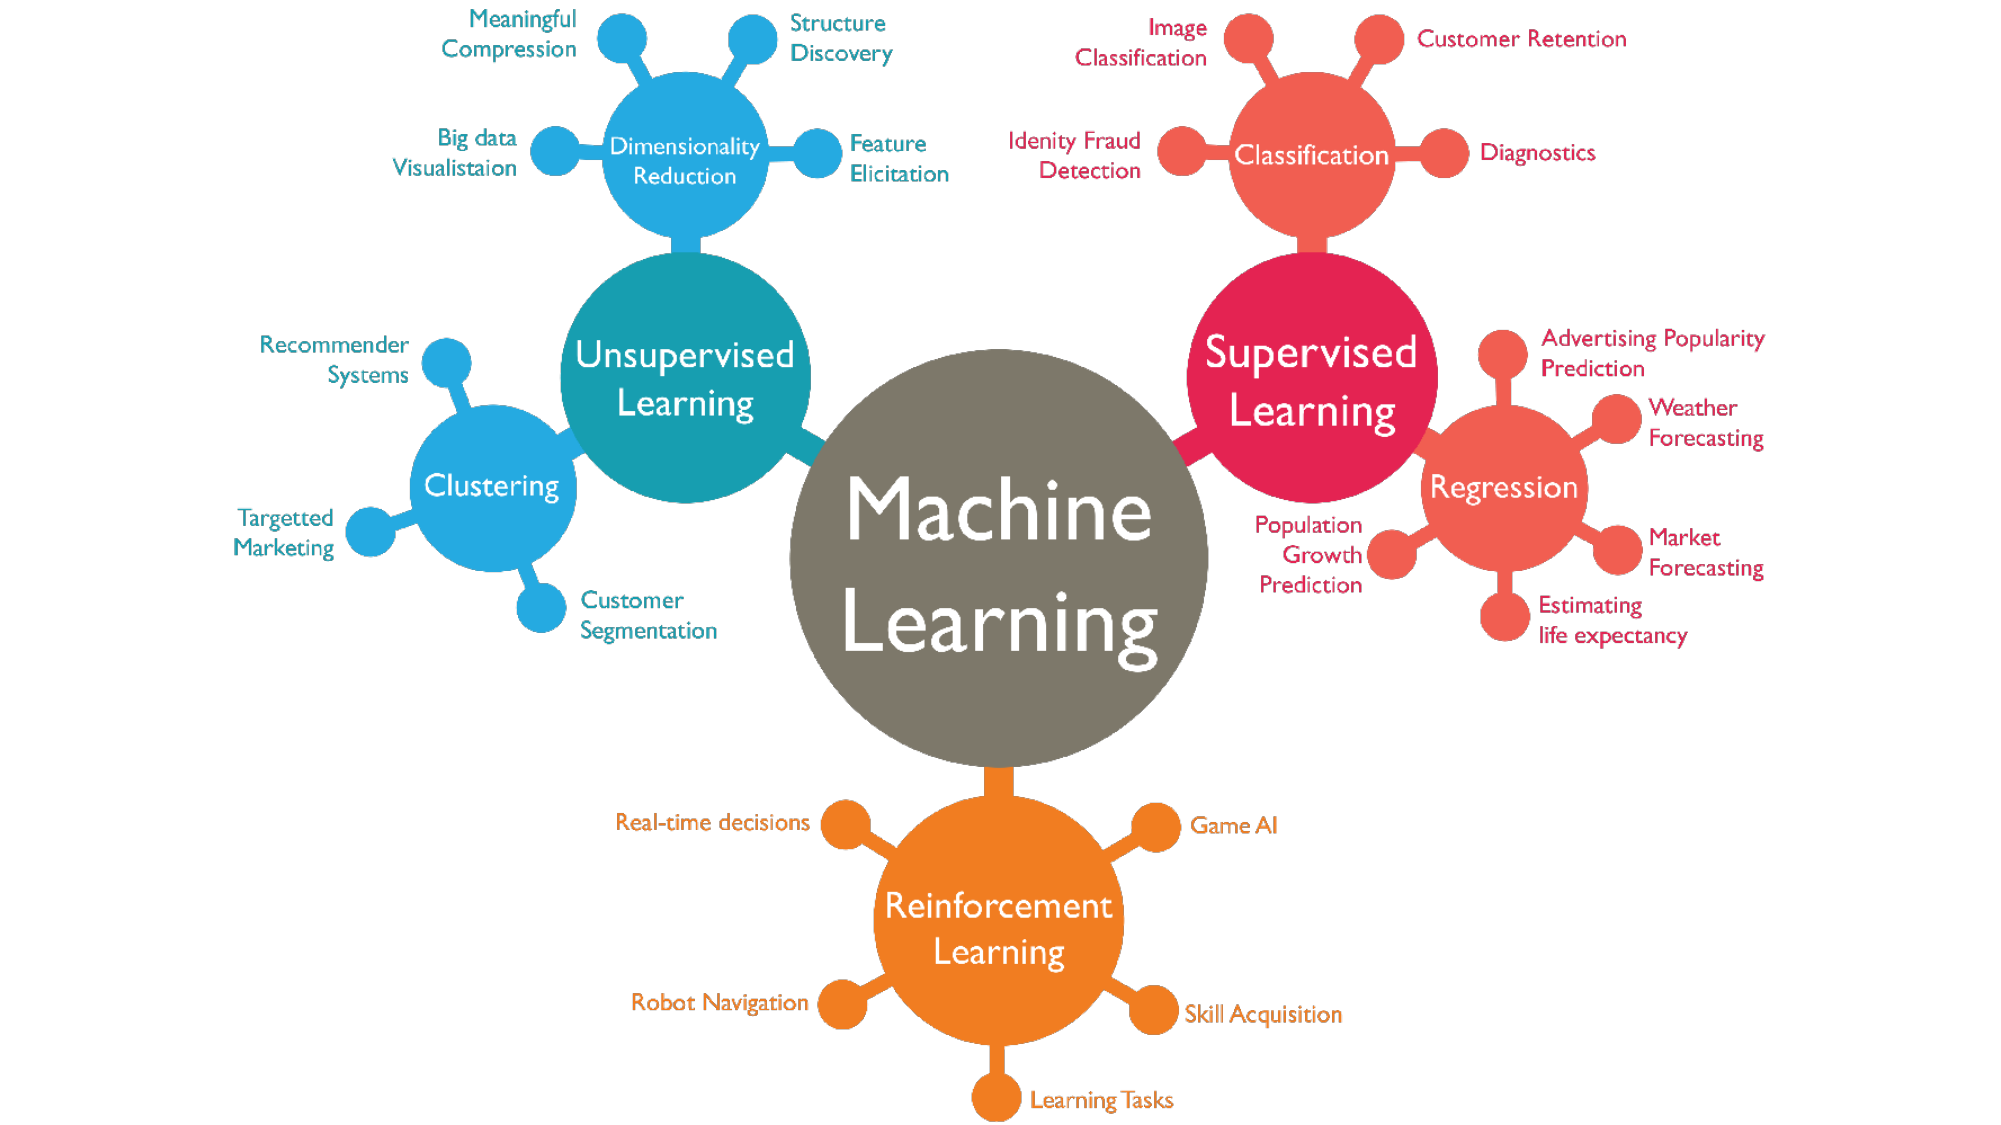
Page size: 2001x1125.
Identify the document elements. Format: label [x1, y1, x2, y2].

picture [213, 0, 1787, 1125]
